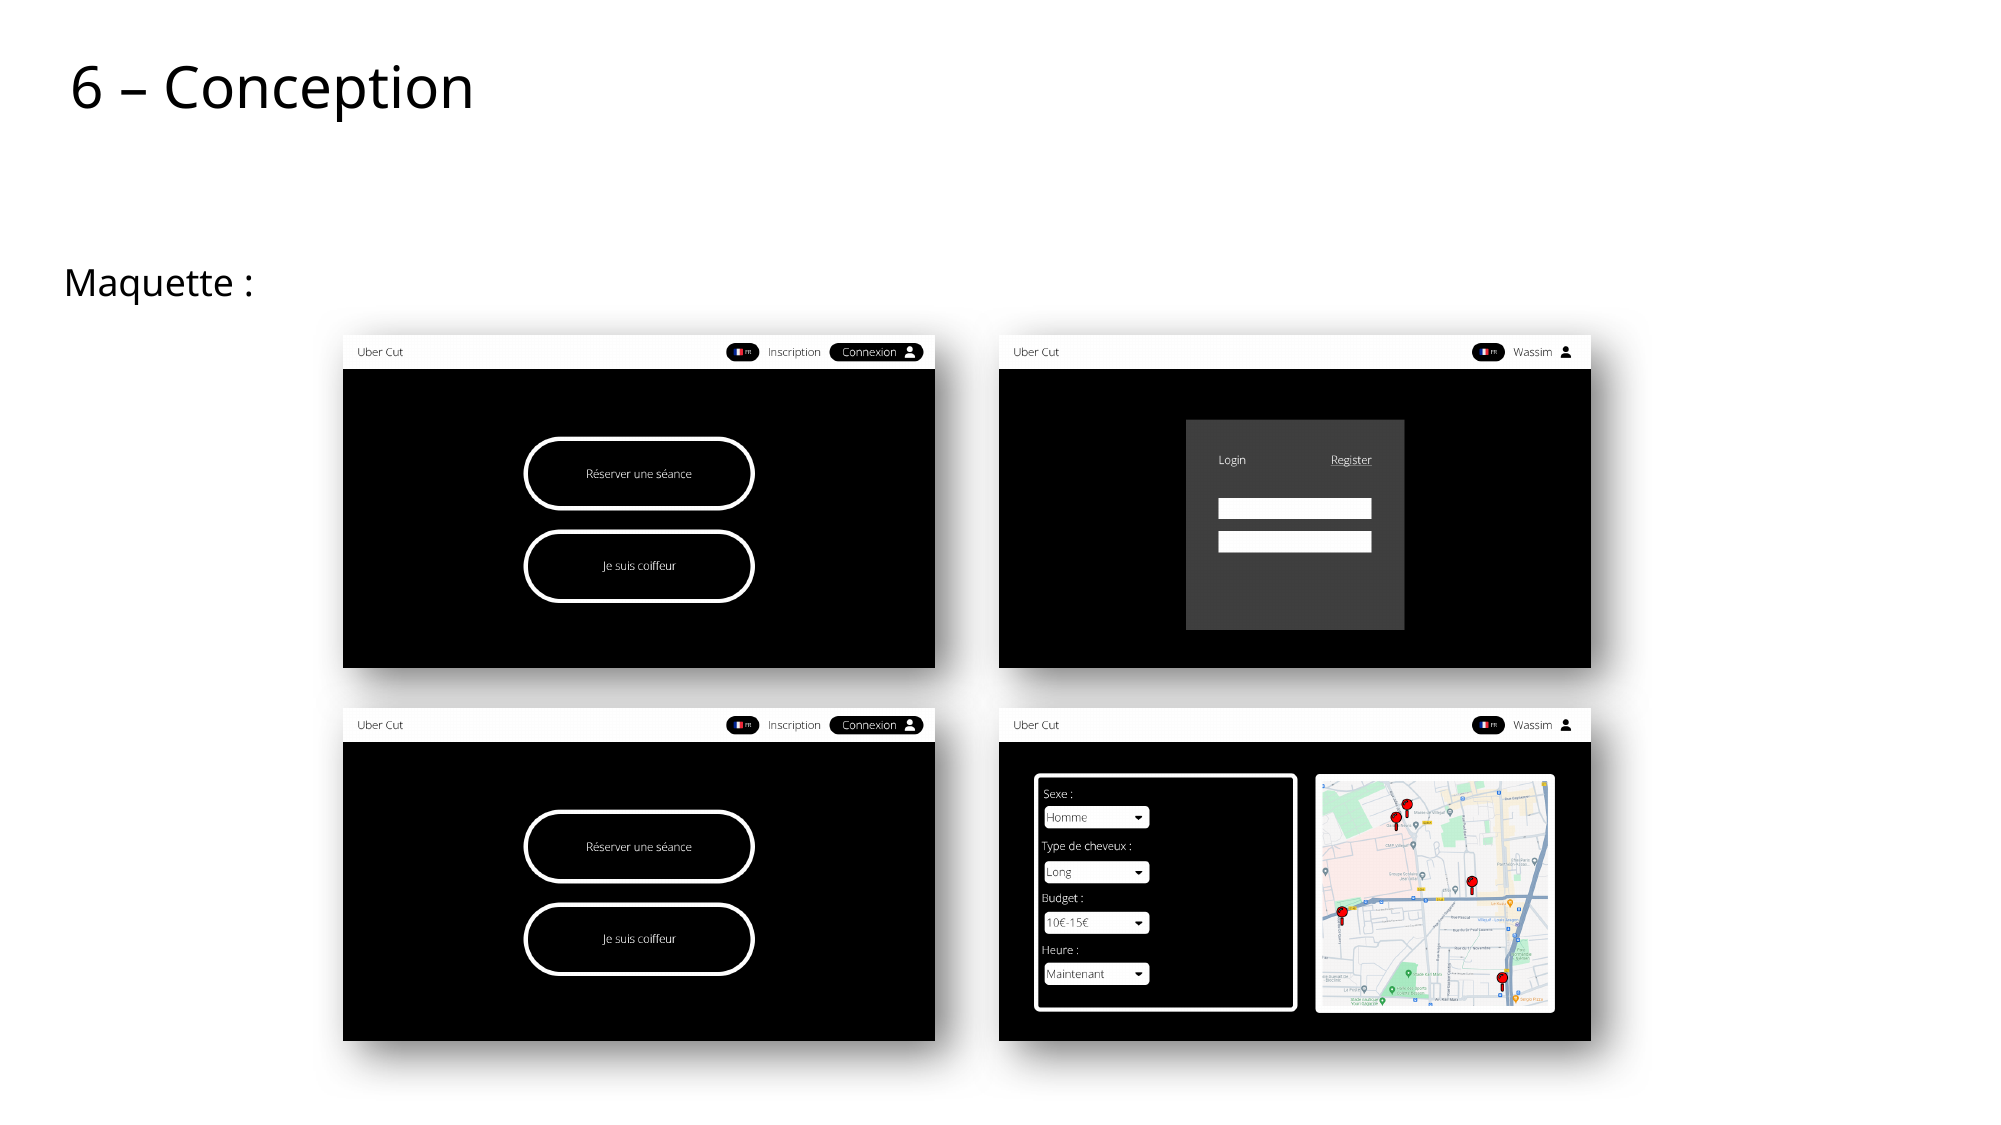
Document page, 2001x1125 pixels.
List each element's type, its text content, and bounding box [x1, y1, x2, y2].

picture [999, 334, 1592, 668]
picture [342, 707, 935, 1041]
picture [999, 707, 1592, 1041]
text_box Maquette : [48, 251, 269, 312]
text_box 6 – Conception [56, 42, 848, 128]
picture [342, 334, 935, 668]
